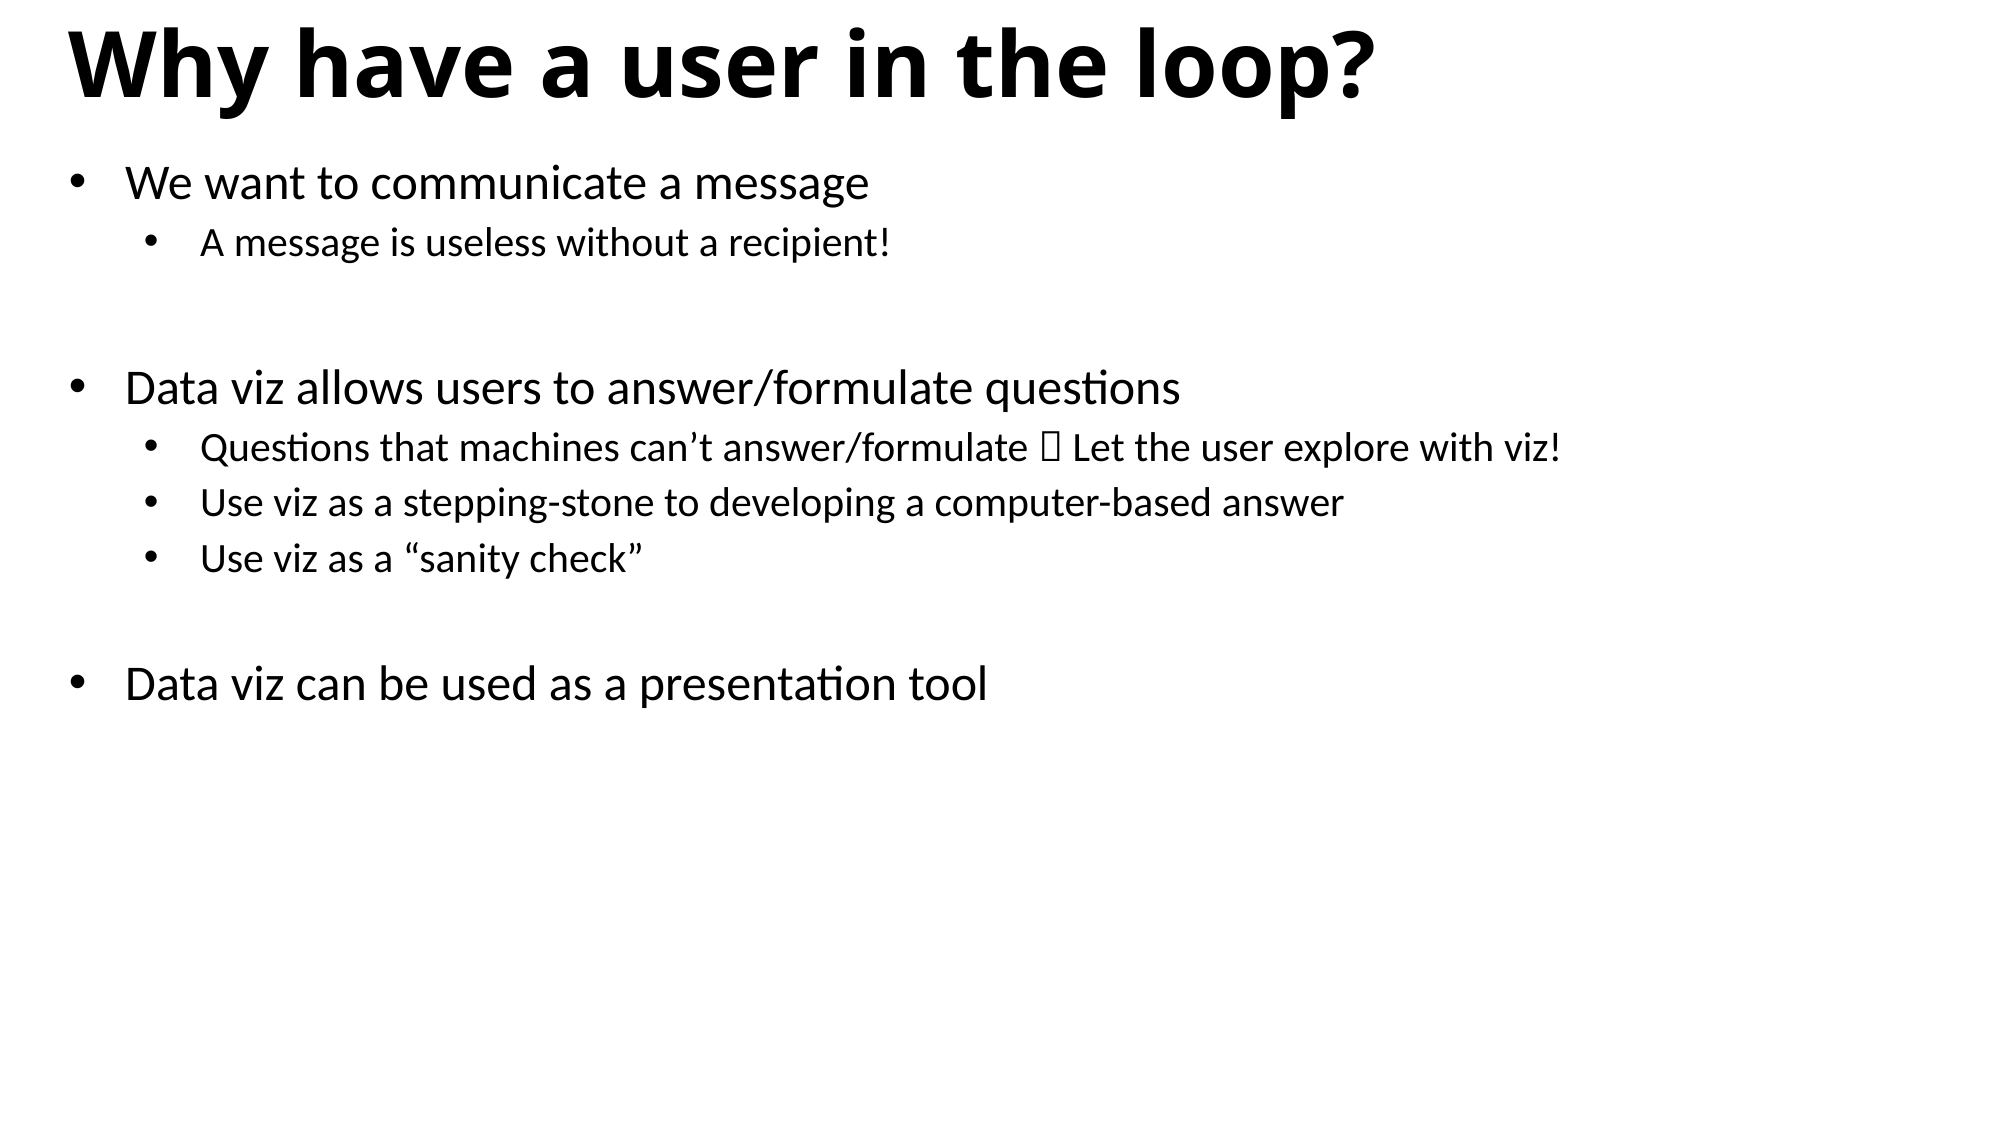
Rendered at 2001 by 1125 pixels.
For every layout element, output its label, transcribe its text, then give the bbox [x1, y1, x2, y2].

subtitle We want to communicate a message A message is useless without a recipient! Data viz allows users to answer/formulate questions Questions that machines can’t answer/formulate  Let the user explore with viz! Use viz as a stepping-stone to developing a computer-based answer Use viz as a “sanity check” Data viz can be used as a presentation tool [53, 148, 1945, 914]
text_box Why have a user in the loop? [53, 1, 1945, 125]
